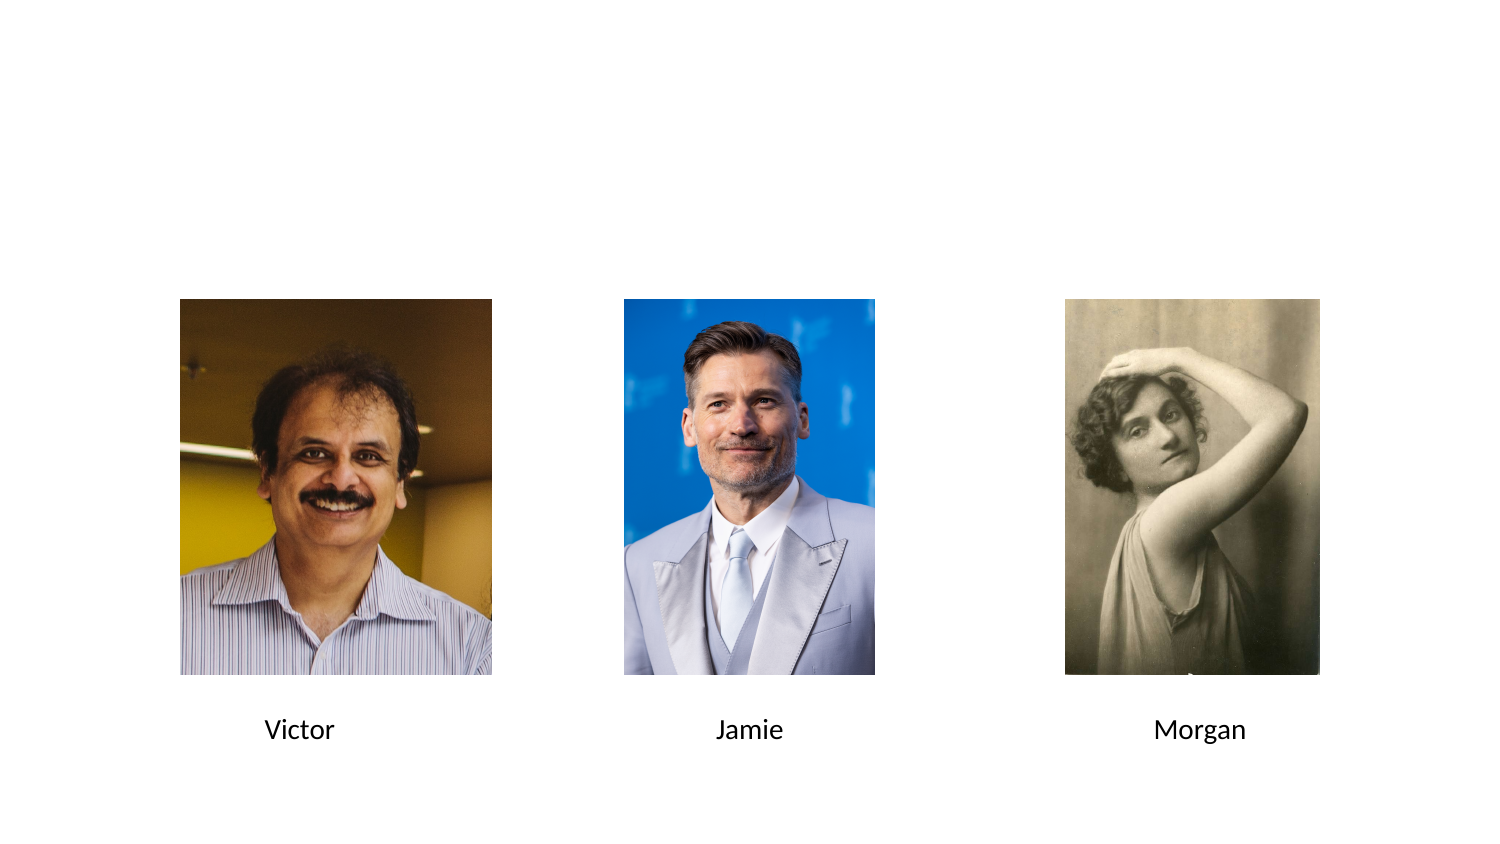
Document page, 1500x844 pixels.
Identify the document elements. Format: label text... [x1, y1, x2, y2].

text_box Morgan [1049, 689, 1350, 765]
text_box Victor [149, 689, 450, 765]
text_box Jamie [599, 689, 900, 765]
picture [180, 299, 492, 675]
picture [624, 299, 875, 675]
picture [1064, 299, 1320, 675]
